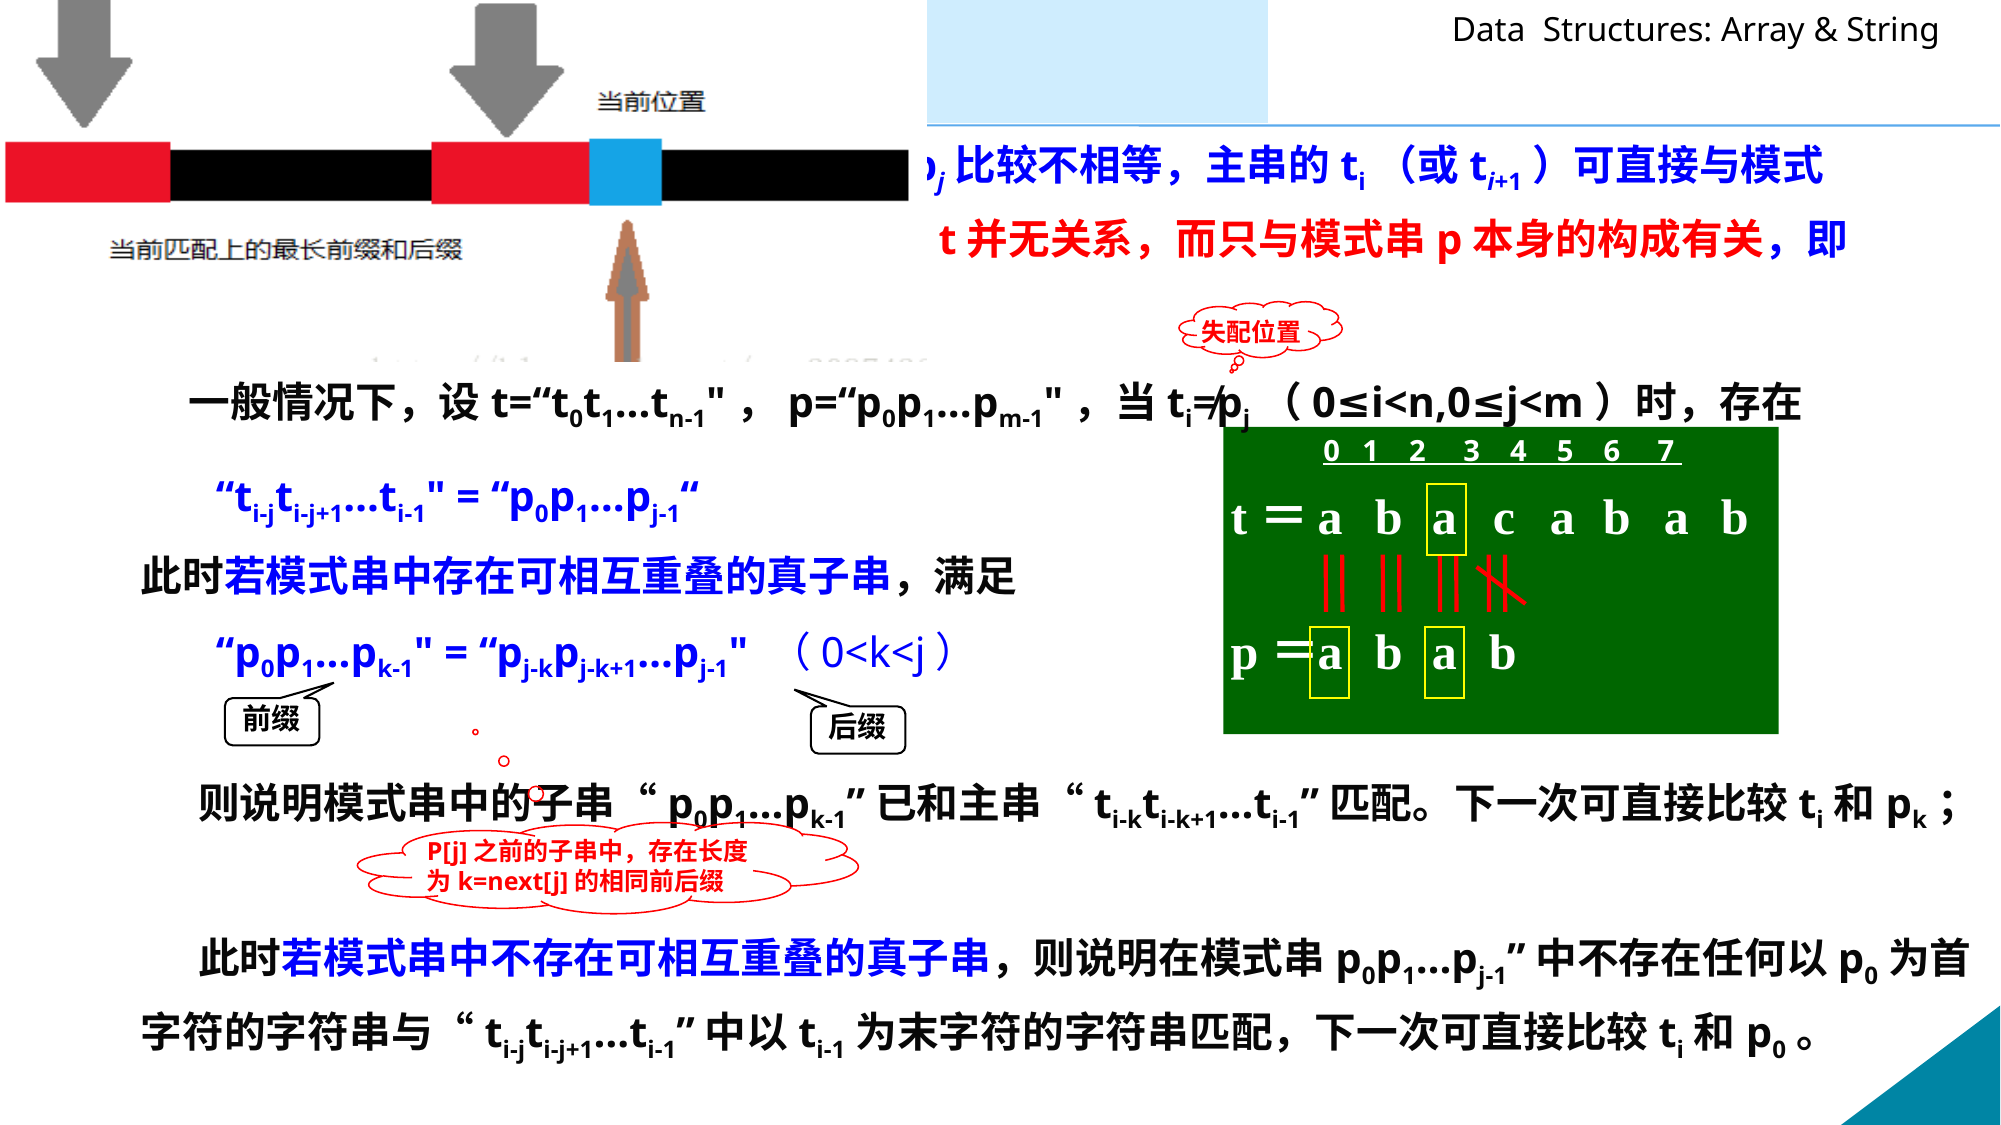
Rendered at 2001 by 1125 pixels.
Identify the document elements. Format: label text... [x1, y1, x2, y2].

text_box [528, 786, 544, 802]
text_box [1222, 690, 1780, 735]
text_box 失配位置 [1178, 301, 1343, 358]
text_box [1309, 681, 1350, 699]
picture [0, 0, 927, 362]
text_box 总结以上两种情况可以发现，一旦ti和pj比较不相等，主串的ti（或ti+1）可直接与模式串的pk（0≤k<j）比较，k的确定与主串t并无关系，而只与模式串p本身的构成有关，即从模式串本身就可求出k的值。 [927, 114, 1874, 342]
text_box 则说明模式串中的子串“p0p1…pk-1”已和主串“ti-kti-k+1…ti-1”匹配。下一次可直接比较ti和pk； 此时若模式串中不存在可相互重叠的真子串，则说明在模式串p0p1…pj-1”中不存在任何以p0为首字符的字符串与“ti-jti-j+1…ti-1”中以ti-1为末字符的字符串匹配，下一次可直接比较ti和p0。 [125, 752, 2000, 1071]
text_box 前缀 [223, 681, 335, 747]
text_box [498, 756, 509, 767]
text_box 0 1 2 3 4 5 6 7 [1308, 424, 1768, 475]
text_box 一般情况下，设t=“t0t1...tn-1"，p=“p0p1...pm-1"，当ti≠pj（0≤i<n,0≤j<m）时，存在 “ti-jti-j+1…ti-1" = “p0p1…pj-1“ 此时若模式串中存在可相互重叠的真子串，满足 “p0p1...pk-1" = “pj-kpj-k+1…pj-1" （0<k<j） [125, 350, 1874, 690]
text_box P[j]之前的子串中，存在长度为k=next[j]的相同前后缀 [357, 822, 859, 914]
text_box 后缀 [793, 688, 907, 755]
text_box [1236, 485, 1749, 681]
text_box [1424, 681, 1465, 699]
text_box 失配位置 [1230, 355, 1244, 373]
